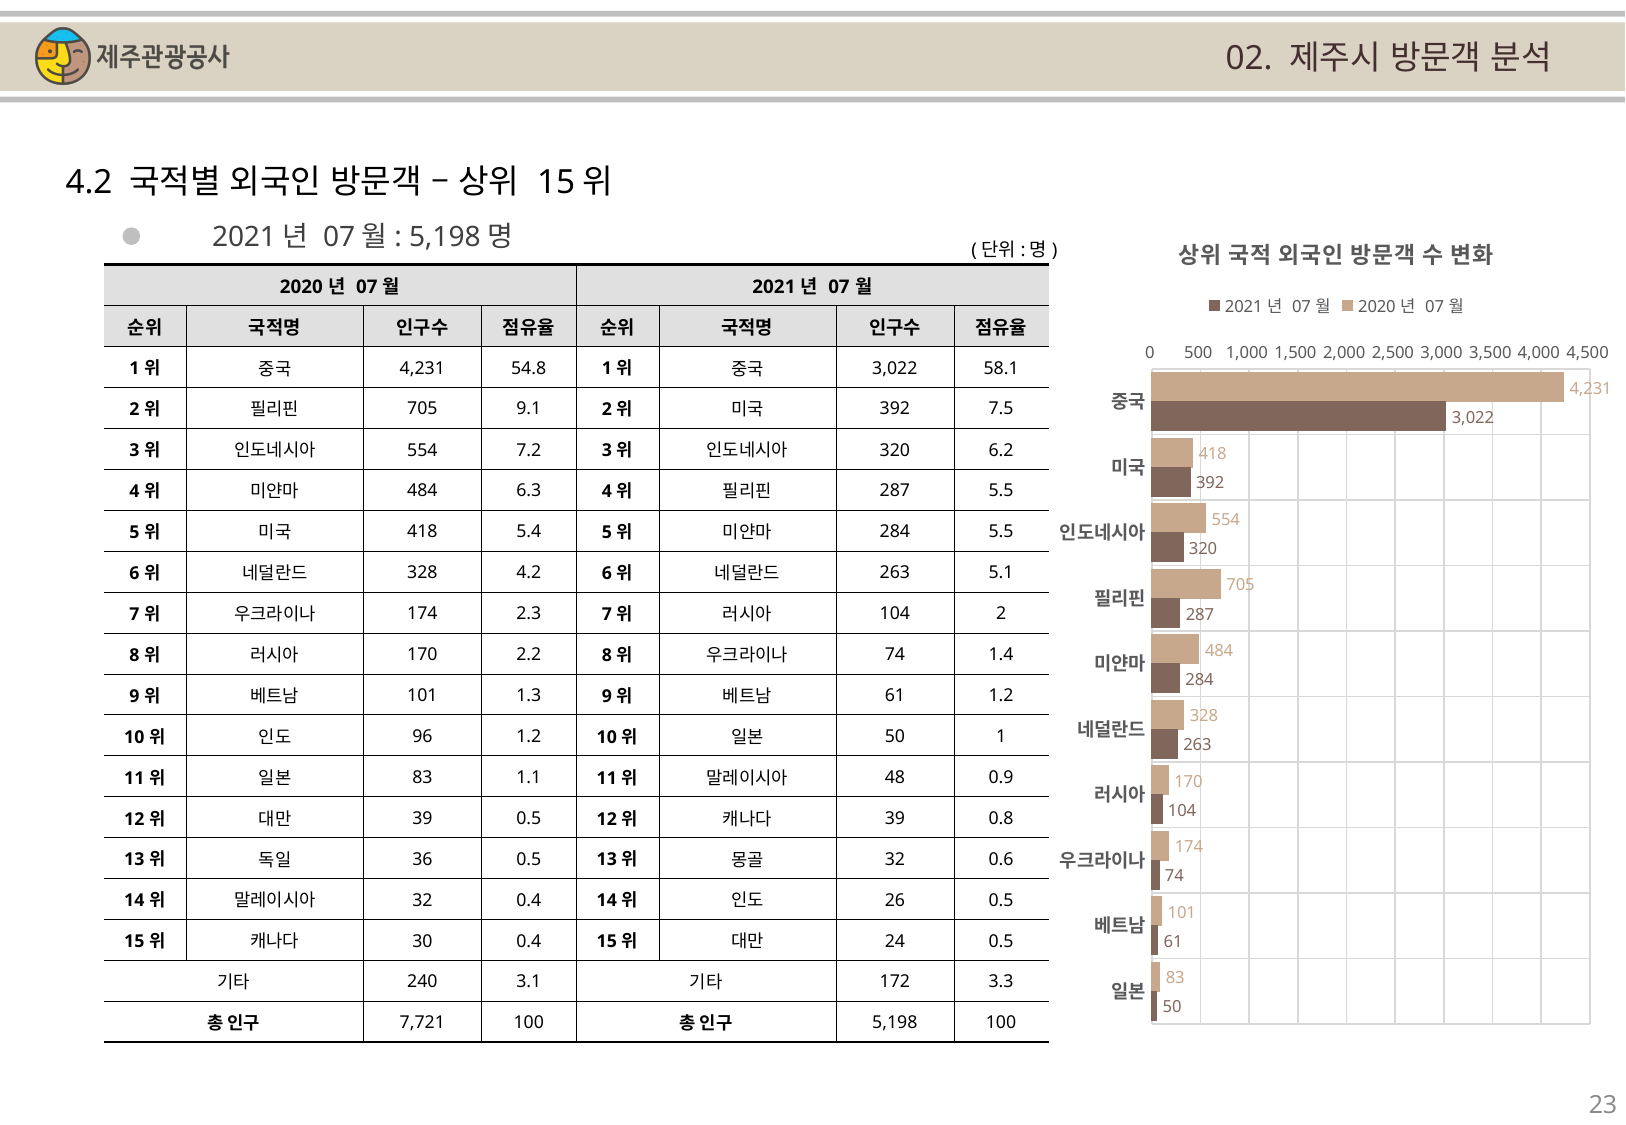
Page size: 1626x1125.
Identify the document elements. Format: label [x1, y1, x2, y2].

table_cell [660, 715, 836, 755]
table_cell [837, 879, 954, 919]
table_cell [837, 429, 954, 469]
table_cell [955, 429, 1048, 469]
table_cell [104, 961, 363, 1001]
table_cell [482, 797, 576, 837]
table_cell [104, 306, 186, 346]
table_cell [364, 756, 481, 796]
table_cell [577, 388, 659, 428]
table_cell [187, 552, 363, 592]
table_cell [482, 1002, 576, 1041]
table_cell [104, 634, 186, 674]
table_cell [577, 634, 659, 674]
table_cell [577, 552, 659, 592]
table_cell [364, 675, 481, 714]
table_cell [660, 920, 836, 960]
table_cell [482, 593, 576, 633]
chart [1048, 205, 1625, 1041]
table_cell [187, 675, 363, 714]
table_cell [364, 920, 481, 960]
table_header [577, 266, 1048, 305]
text_box [197, 210, 529, 260]
table_cell [104, 797, 186, 837]
table_cell [577, 920, 659, 960]
table_cell [955, 756, 1048, 796]
table_cell [364, 879, 481, 919]
table_cell [837, 470, 954, 510]
table_cell [482, 552, 576, 592]
table_cell [837, 961, 954, 1001]
table_cell [482, 306, 576, 346]
table_cell [104, 429, 186, 469]
table_cell [482, 961, 576, 1001]
table_cell [660, 756, 836, 796]
table_cell [577, 715, 659, 755]
table_cell [577, 1002, 836, 1041]
table_cell [577, 429, 659, 469]
table_cell [660, 634, 836, 674]
table_cell [187, 715, 363, 755]
picture [31, 26, 232, 87]
table_cell [104, 552, 186, 592]
table_cell [837, 675, 954, 714]
table_header [104, 266, 576, 305]
text_box [121, 226, 141, 246]
table_cell [187, 634, 363, 674]
table_cell [104, 715, 186, 755]
table_cell [482, 511, 576, 551]
table_cell [837, 552, 954, 592]
table_cell [482, 388, 576, 428]
table_cell [482, 879, 576, 919]
table_cell [660, 879, 836, 919]
table_cell [482, 634, 576, 674]
table_cell [104, 920, 186, 960]
table_cell [660, 429, 836, 469]
table_cell [577, 306, 659, 346]
table_cell [364, 838, 481, 878]
table_cell [104, 838, 186, 878]
table_cell [187, 388, 363, 428]
table_cell [955, 879, 1048, 919]
table_cell [660, 675, 836, 714]
table_cell [482, 838, 576, 878]
table_cell [955, 797, 1048, 837]
table_cell [660, 470, 836, 510]
table_cell [482, 429, 576, 469]
table_cell [955, 1002, 1048, 1041]
table_cell [104, 593, 186, 633]
table_cell [187, 756, 363, 796]
table_cell [364, 511, 481, 551]
table_cell [955, 838, 1048, 878]
table_cell [955, 961, 1048, 1001]
table_cell [364, 306, 481, 346]
table_cell [104, 511, 186, 551]
table_cell [104, 388, 186, 428]
table_cell [482, 715, 576, 755]
table_cell [837, 511, 954, 551]
table_cell [104, 675, 186, 714]
text_box [50, 152, 1144, 208]
table_cell [482, 756, 576, 796]
table_cell [837, 1002, 954, 1041]
table_cell [837, 593, 954, 633]
table_cell [837, 306, 954, 346]
table_cell [187, 306, 363, 346]
table_cell [660, 838, 836, 878]
table_cell [837, 920, 954, 960]
table_cell [577, 879, 659, 919]
table_cell [364, 634, 481, 674]
table_cell [364, 715, 481, 755]
table_cell [577, 756, 659, 796]
table_cell [837, 634, 954, 674]
table_cell [660, 347, 836, 387]
table_cell [187, 920, 363, 960]
text_box [1042, 28, 1595, 84]
table_cell [955, 593, 1048, 633]
table_cell [955, 511, 1048, 551]
table_cell [482, 920, 576, 960]
table_cell [104, 1002, 363, 1041]
table_cell [577, 511, 659, 551]
table_cell [187, 347, 363, 387]
table_cell [955, 306, 1048, 346]
table_cell [955, 347, 1048, 387]
table_cell [837, 797, 954, 837]
table_cell [104, 756, 186, 796]
table_cell [577, 470, 659, 510]
table_cell [955, 388, 1048, 428]
table_cell [955, 920, 1048, 960]
table_cell [660, 511, 836, 551]
table_cell [955, 675, 1048, 714]
table_cell [364, 797, 481, 837]
table_cell [364, 347, 481, 387]
table_cell [577, 593, 659, 633]
table_cell [955, 470, 1048, 510]
table_cell [955, 715, 1048, 755]
table_cell [482, 675, 576, 714]
table_cell [187, 797, 363, 837]
table_cell [837, 715, 954, 755]
table_cell [187, 511, 363, 551]
table_cell [187, 879, 363, 919]
slide_number [1251, 1063, 1618, 1123]
table_cell [660, 593, 836, 633]
table_cell [577, 797, 659, 837]
table_cell [187, 838, 363, 878]
table_cell [837, 347, 954, 387]
table_cell [364, 961, 481, 1001]
table_cell [104, 347, 186, 387]
table_cell [955, 634, 1048, 674]
text_box [956, 229, 1048, 263]
table_cell [364, 1002, 481, 1041]
table_cell [837, 388, 954, 428]
table_cell [104, 470, 186, 510]
table_cell [577, 347, 659, 387]
table_cell [577, 675, 659, 714]
table_cell [660, 797, 836, 837]
table_cell [837, 838, 954, 878]
table_cell [482, 347, 576, 387]
table_cell [364, 552, 481, 592]
table_cell [104, 879, 186, 919]
table_cell [660, 552, 836, 592]
table_cell [364, 470, 481, 510]
table_cell [660, 306, 836, 346]
table_cell [955, 552, 1048, 592]
table_cell [577, 838, 659, 878]
table_cell [837, 756, 954, 796]
table_cell [660, 388, 836, 428]
table_cell [187, 593, 363, 633]
table_cell [577, 961, 836, 1001]
table_cell [364, 388, 481, 428]
table_cell [364, 429, 481, 469]
table_cell [482, 470, 576, 510]
table_cell [187, 470, 363, 510]
table_cell [187, 429, 363, 469]
table_cell [364, 593, 481, 633]
